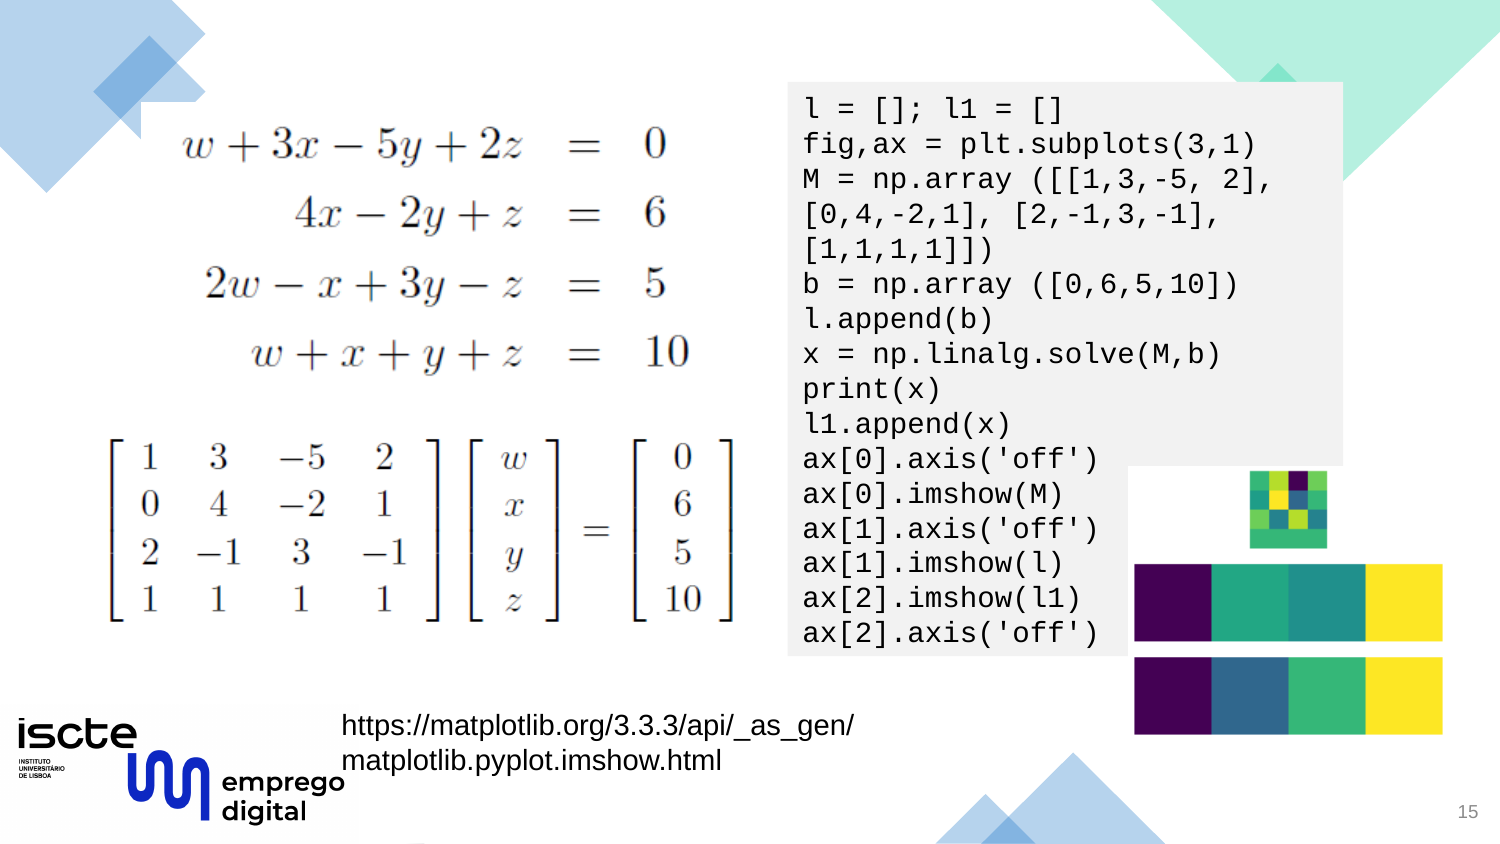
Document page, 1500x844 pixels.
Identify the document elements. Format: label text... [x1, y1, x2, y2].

picture [0, 704, 359, 844]
text_box l = []; l1 = [] fig,ax = plt.subplots(3,1) M = np.array ([[1,3,-5, 2], [0,4,-2,1], [2,-1,3,-1],[1,1,1,1]]) b = np.array ([0,6,5,10]) l.append(b) x = np.linalg.solve(M,b) print(x) l1.append(x) ax[0].axis('off') ax[0].imshow(M) ax[1].axis('off') ax[1].imshow(l) ax[2].imshow(l1) ax[2].axis('off') [787, 81, 1344, 657]
text_box [933, 792, 1038, 844]
picture [69, 421, 778, 648]
picture [141, 102, 783, 398]
text_box [91, 34, 208, 141]
picture [1127, 466, 1449, 742]
text_box [1149, 0, 1500, 182]
text_box [1009, 754, 1167, 844]
text_box [0, 0, 208, 195]
slide_number 15 [1403, 779, 1494, 844]
text_box [0, 0, 1500, 844]
text_box https://matplotlib.org/3.3.3/api/_as_gen/matplotlib.pyplot.imshow.html [326, 698, 1077, 784]
